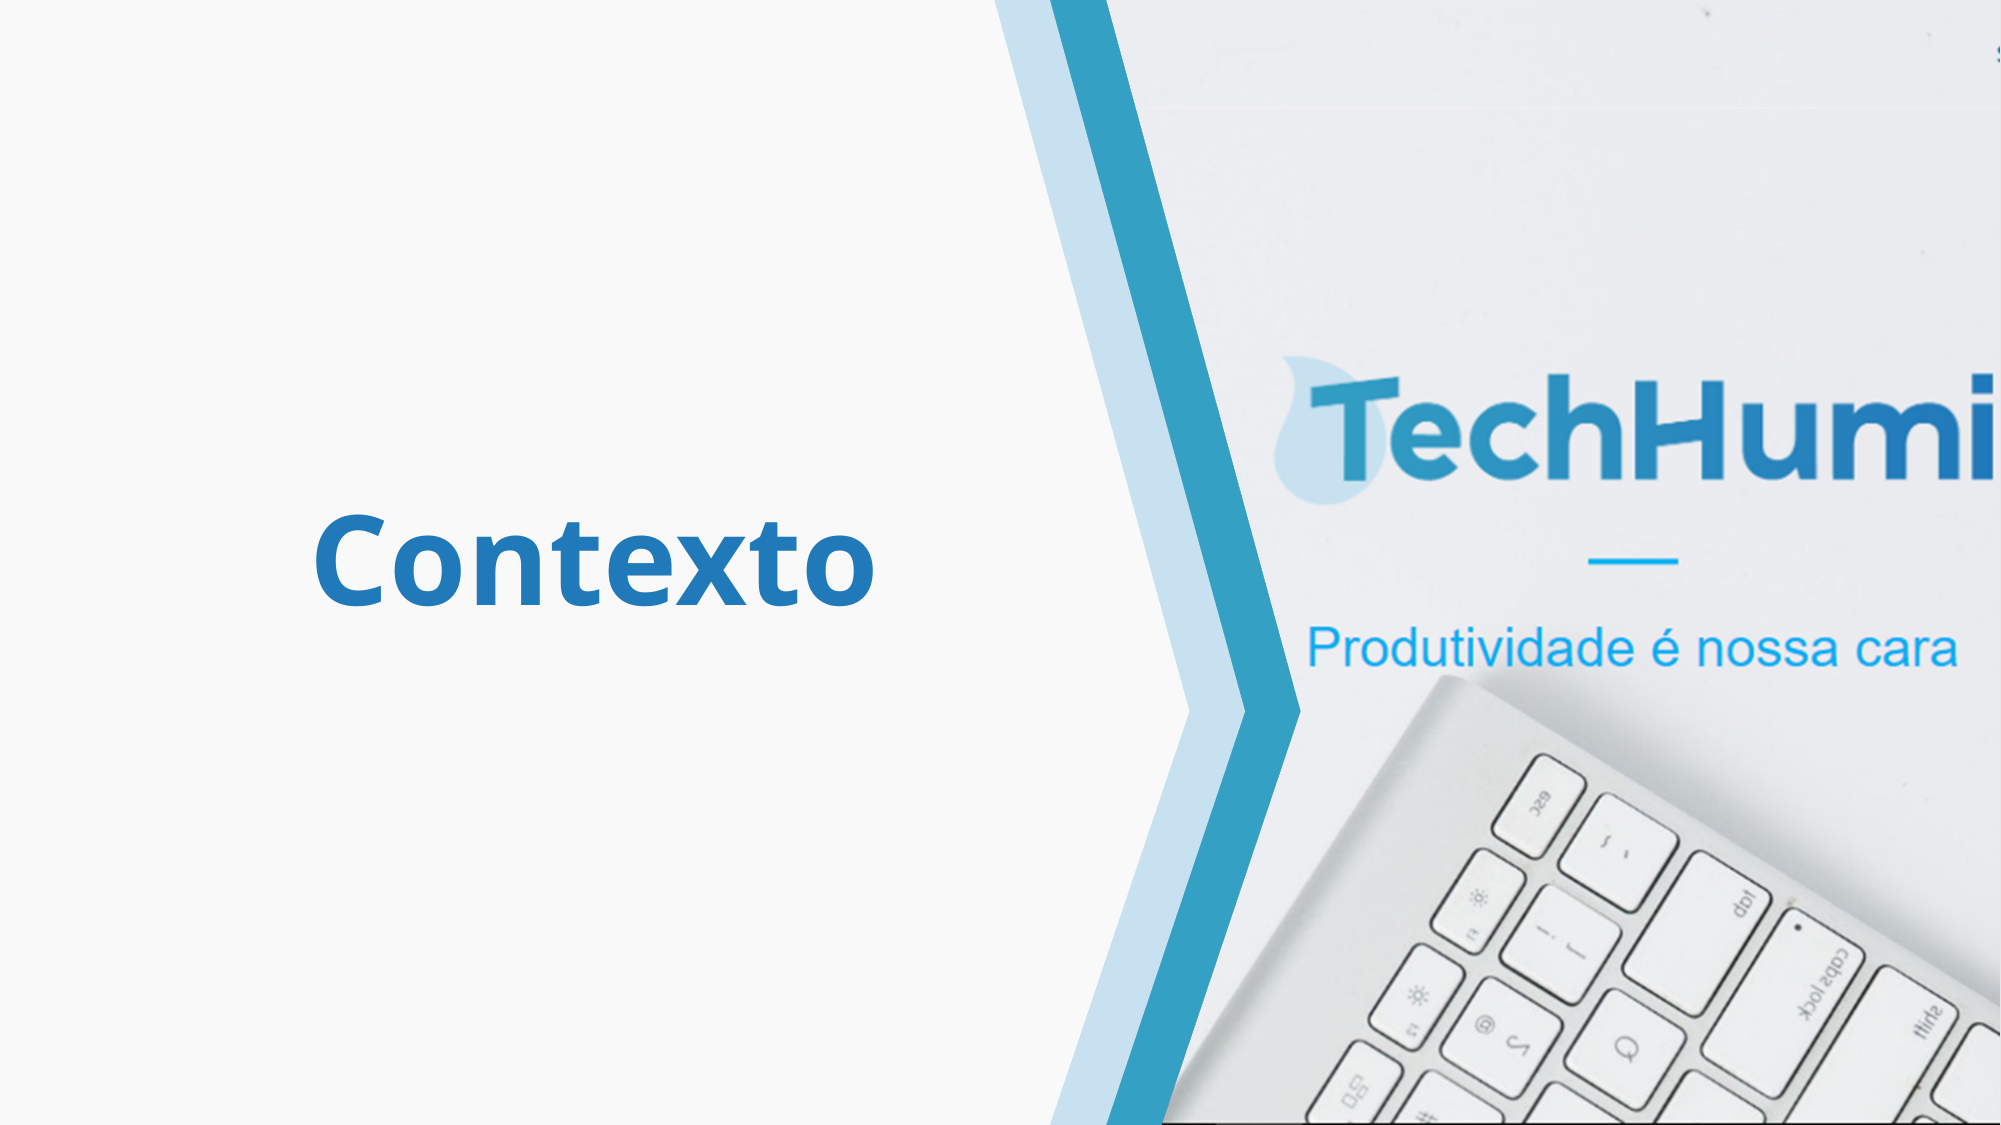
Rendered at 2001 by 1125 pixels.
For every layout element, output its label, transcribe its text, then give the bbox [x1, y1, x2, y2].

text_box Contexto [294, 487, 1037, 638]
picture [1106, 0, 2000, 1125]
